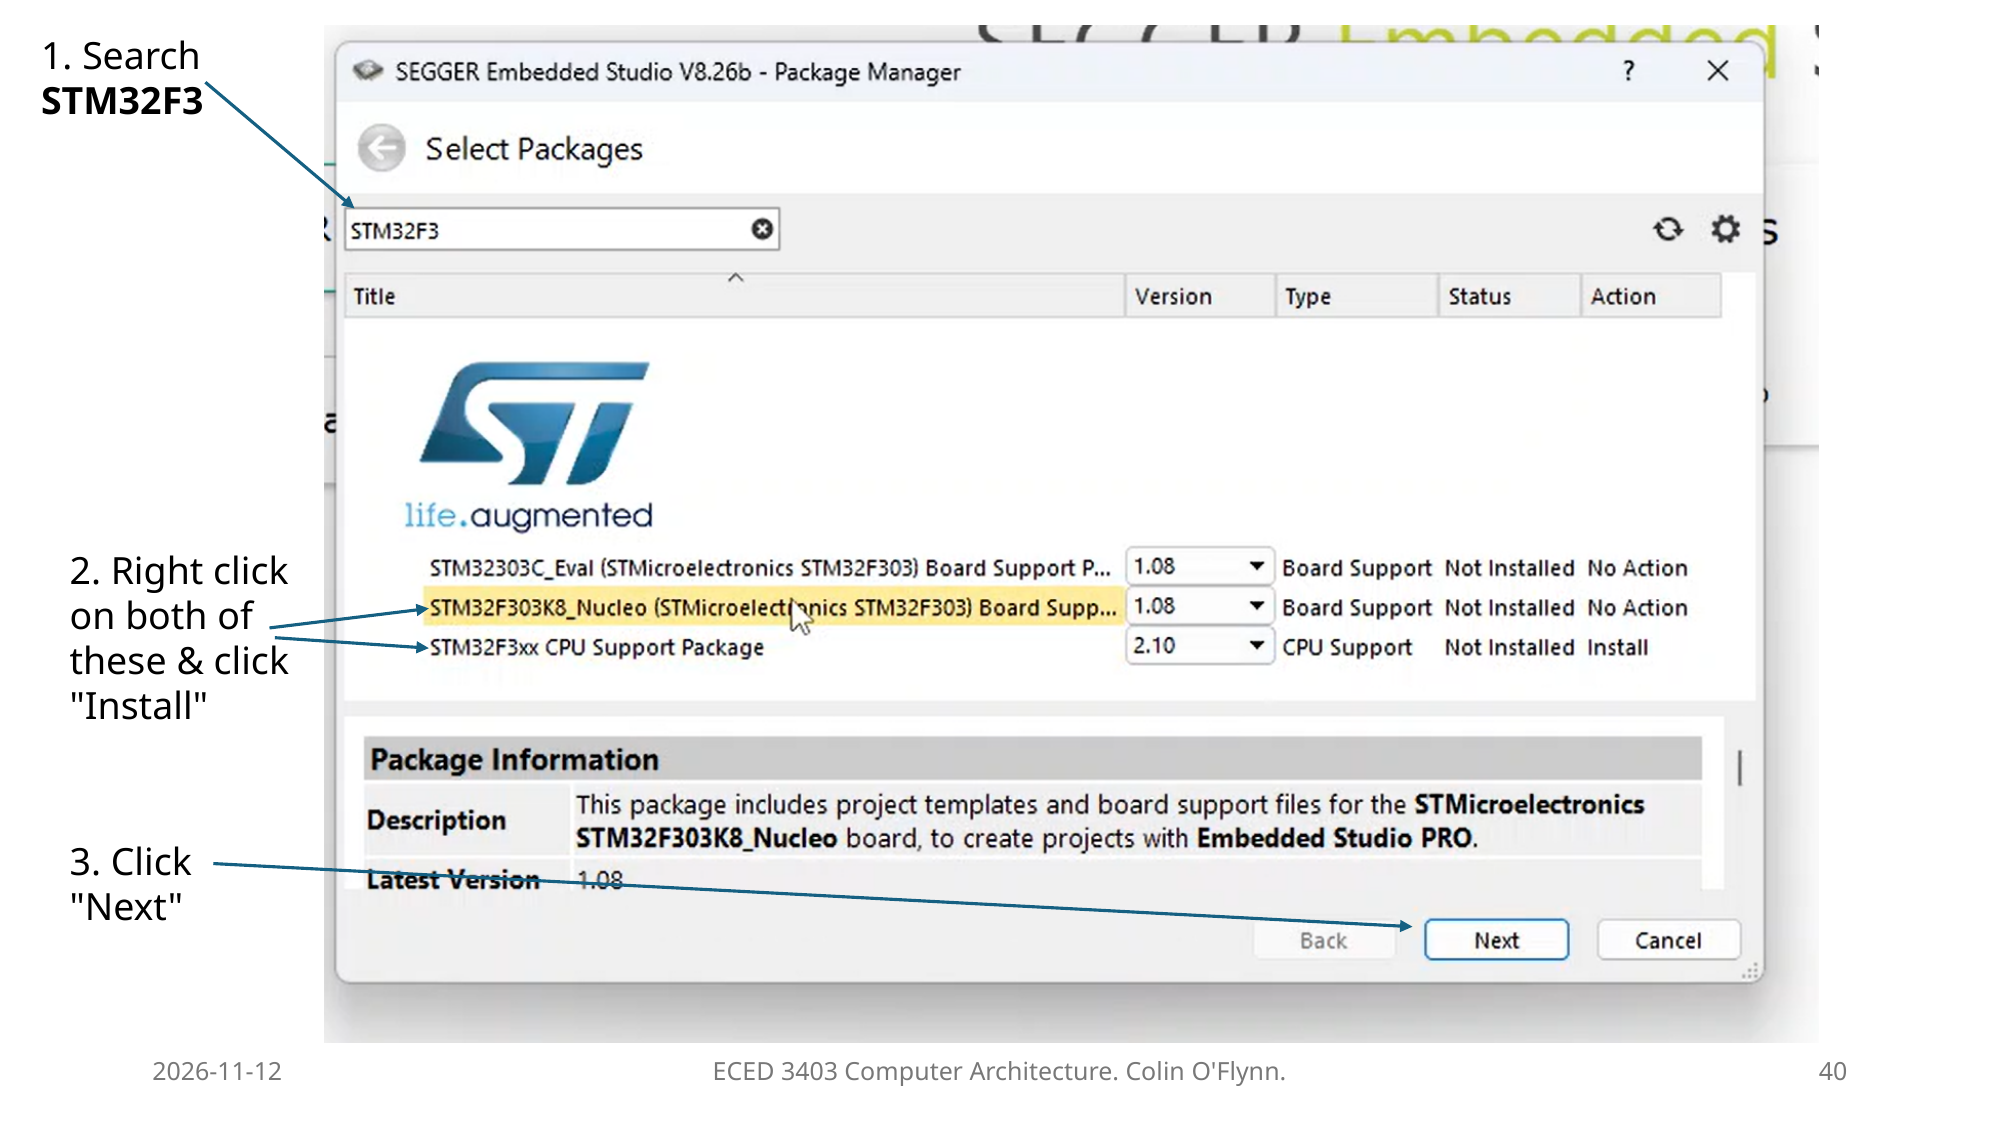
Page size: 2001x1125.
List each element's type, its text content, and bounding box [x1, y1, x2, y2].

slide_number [137, 1042, 588, 1103]
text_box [268, 607, 430, 629]
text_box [204, 81, 355, 209]
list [323, 24, 1819, 1044]
text_box 1. Search STM32F3 [26, 25, 280, 130]
text_box 2. Right click on both of these & click "Install" [54, 539, 309, 735]
footer ECED 3403 Computer Architecture. Colin O'Flynn. [662, 1044, 1338, 1103]
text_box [212, 863, 1413, 928]
text_box 3. Click "Next" [54, 830, 309, 936]
slide_number 40 [1412, 1042, 1863, 1103]
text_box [274, 637, 430, 649]
